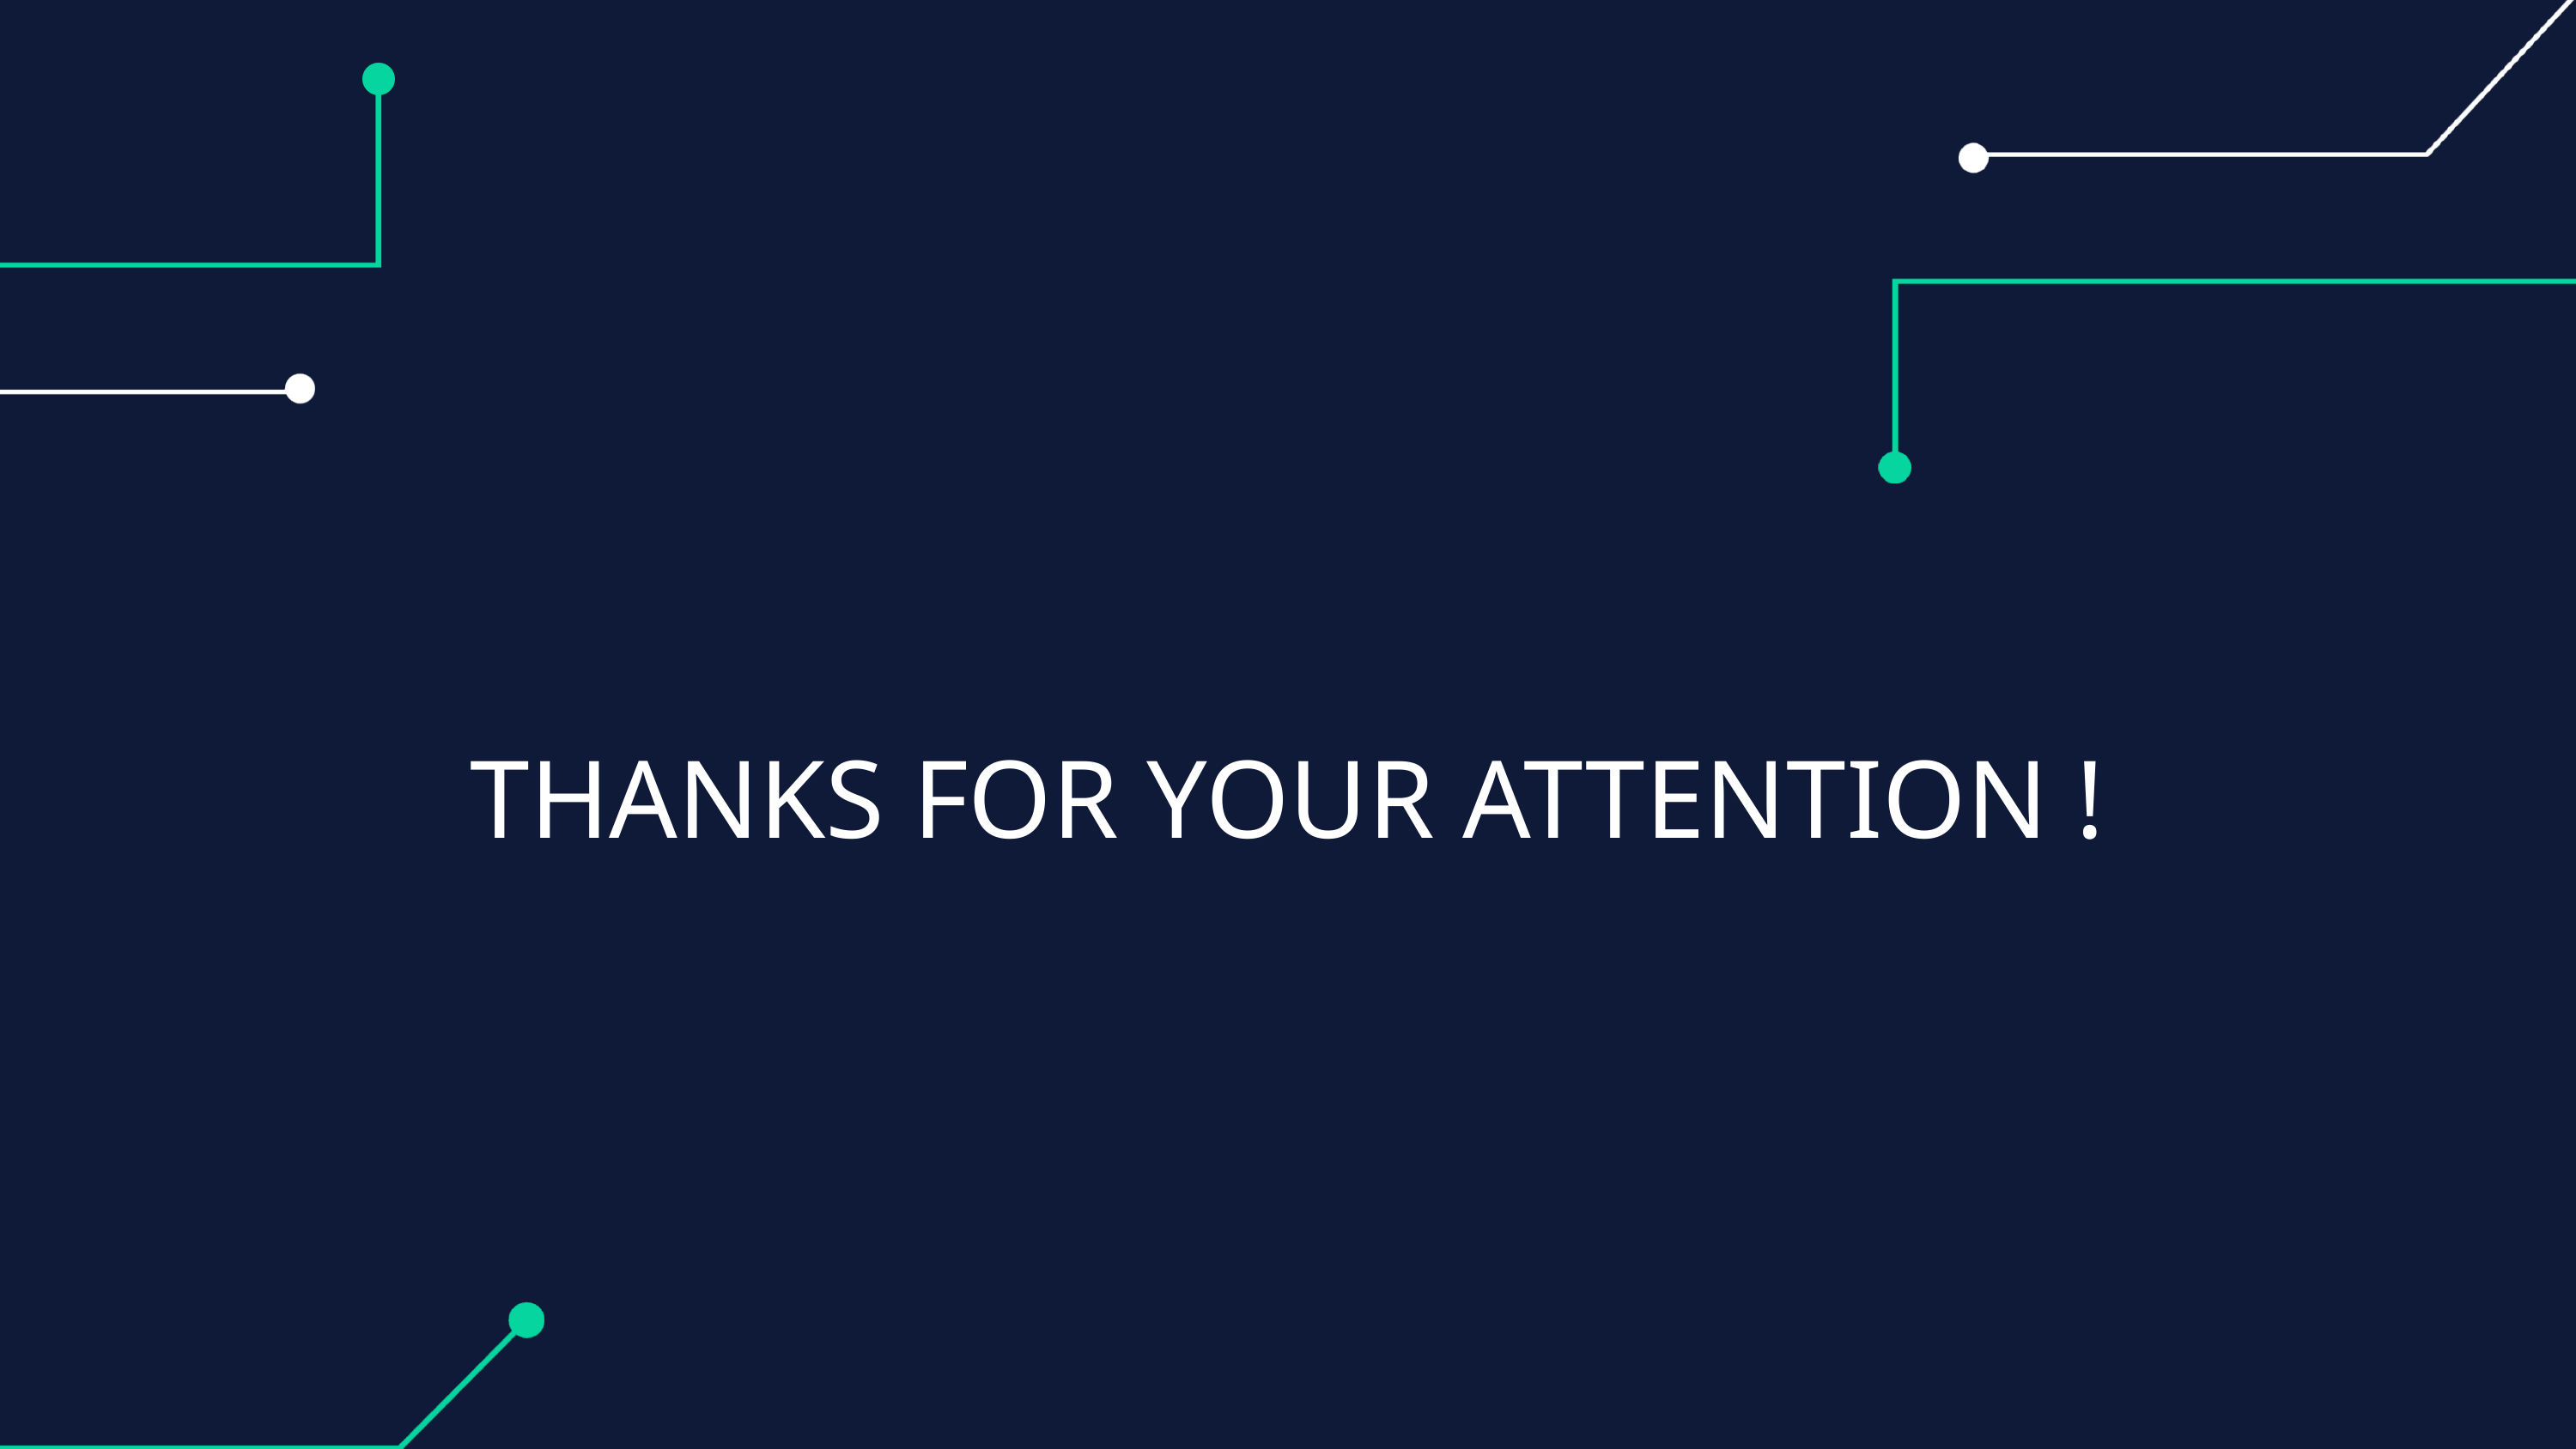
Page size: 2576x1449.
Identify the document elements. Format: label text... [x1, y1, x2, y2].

picture [0, 62, 395, 591]
picture [1878, 0, 2576, 484]
picture [0, 1300, 545, 1449]
text_box THANKS FOR YOUR ATTENTION ! [440, 724, 2135, 866]
